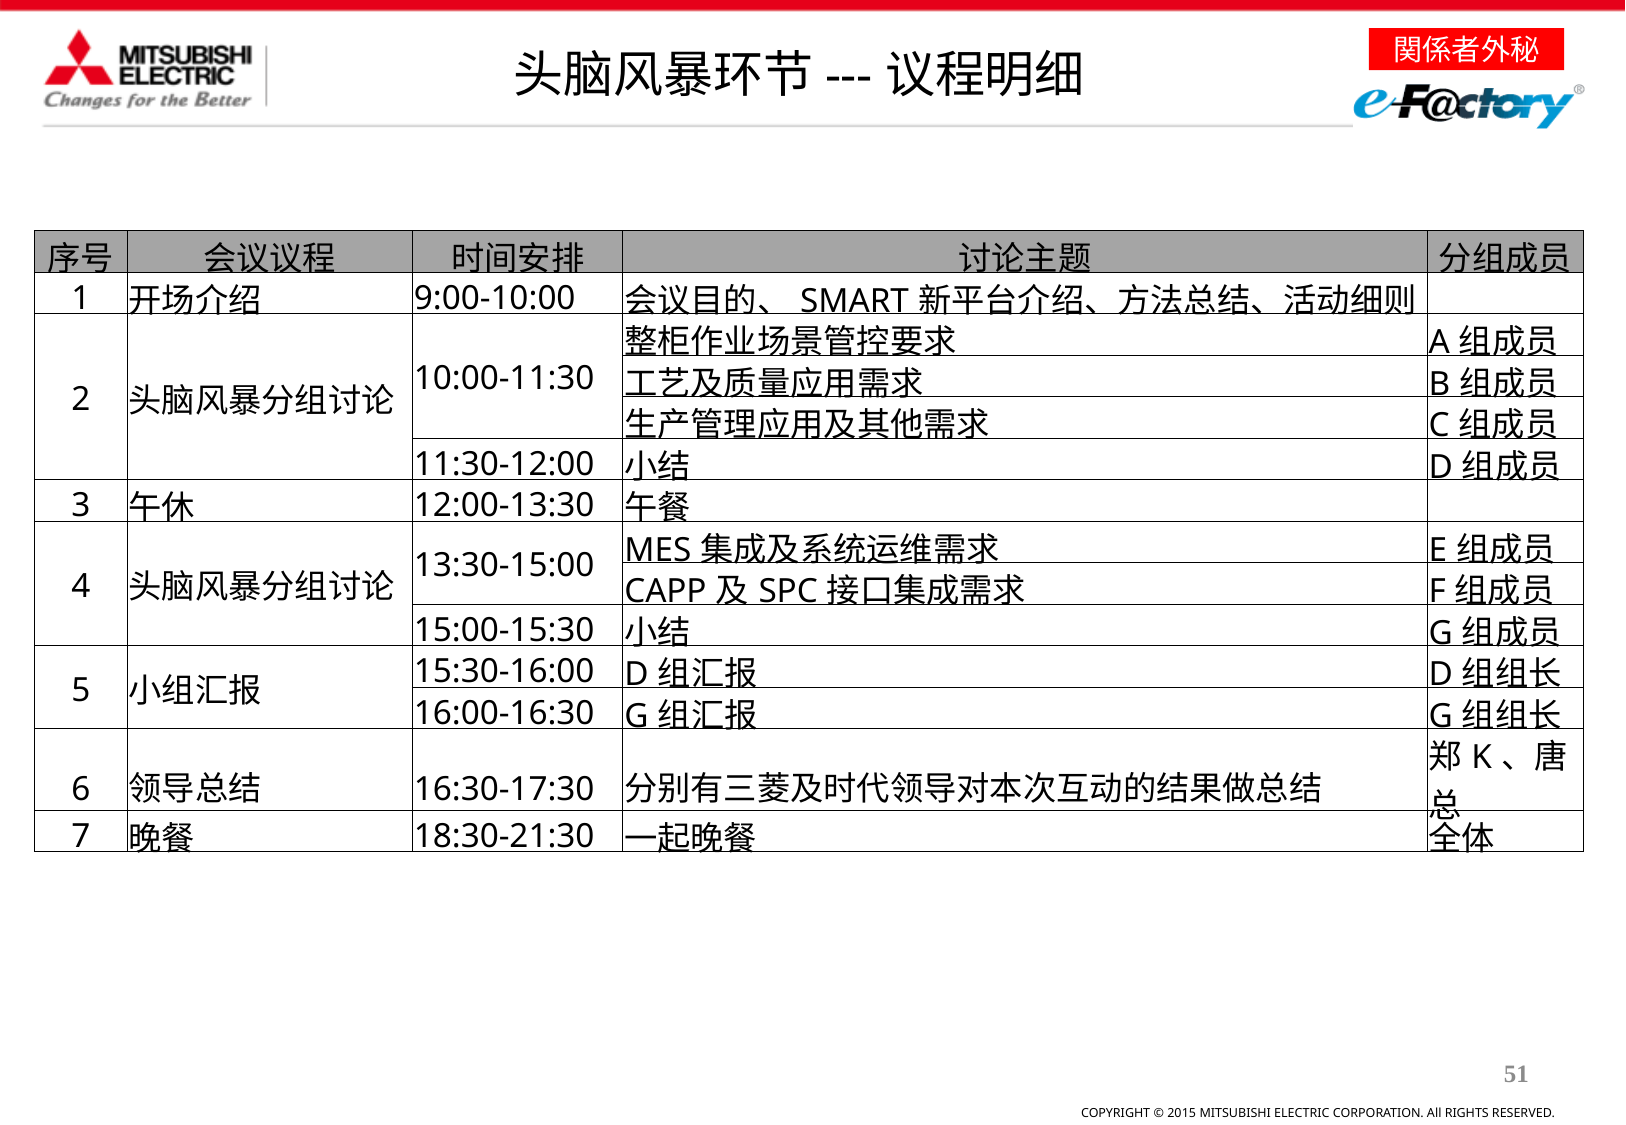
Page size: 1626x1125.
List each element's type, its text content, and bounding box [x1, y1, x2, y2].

table_cell 12:00-13:30 [413, 480, 622, 521]
table_cell 小结 [623, 439, 1427, 479]
table_cell F组成员 [1428, 563, 1583, 604]
table_cell 头脑风暴分组讨论 [128, 314, 412, 479]
table_cell 15:30-16:00 [413, 646, 622, 687]
table_cell 整柜作业场景管控要求 [623, 314, 1427, 355]
text_box 头脑风暴环节---议程明细 [361, 35, 1237, 111]
table_cell D组汇报 [623, 646, 1427, 687]
table_cell G组组长 [1428, 688, 1583, 728]
table_cell 9:00-10:00 [413, 273, 622, 313]
table_cell 分别有三菱及时代领导对本次互动的结果做总结 [623, 729, 1427, 810]
table_cell 10:00-11:30 [413, 314, 622, 438]
table_header 时间安排 [413, 231, 622, 272]
table_cell 15:00-15:30 [413, 605, 622, 645]
table_cell D组成员 [1428, 439, 1583, 479]
table_cell 2 [35, 314, 127, 479]
table_cell 头脑风暴分组讨论 [128, 522, 412, 645]
table_cell 晚餐 [128, 811, 412, 851]
table_cell 会议目的、SMART新平台介绍、方法总结、活动细则 [623, 273, 1427, 313]
table_cell 开场介绍 [128, 273, 412, 313]
table_cell 一起晚餐 [623, 811, 1427, 851]
table_header 序号 [35, 231, 127, 272]
table_cell [1428, 480, 1583, 521]
table_cell A组成员 [1428, 314, 1583, 355]
table_cell 4 [35, 522, 127, 645]
table_cell 16:00-16:30 [413, 688, 622, 728]
table_cell 18:30-21:30 [413, 811, 622, 851]
table_cell 郑K、唐总 [1428, 729, 1583, 810]
table_cell 13:30-15:00 [413, 522, 622, 604]
table_cell G组成员 [1428, 605, 1583, 645]
table_cell E组成员 [1428, 522, 1583, 562]
table_header 分组成员 [1428, 231, 1583, 272]
table_cell 6 [35, 729, 127, 810]
table_cell 1 [35, 273, 127, 313]
table_cell CAPP及SPC接口集成需求 [623, 563, 1427, 604]
table_cell [1428, 273, 1583, 313]
table_cell 午休 [128, 480, 412, 521]
table_cell 11:30-12:00 [413, 439, 622, 479]
table_cell 小组汇报 [128, 646, 412, 728]
table_cell G组汇报 [623, 688, 1427, 728]
table_cell MES集成及系统运维需求 [623, 522, 1427, 562]
table_cell B组成员 [1428, 356, 1583, 396]
slide_number 51 [1164, 1042, 1544, 1103]
table_cell 午餐 [623, 480, 1427, 521]
table_cell 小结 [623, 605, 1427, 645]
table_header 讨论主题 [623, 231, 1427, 272]
table_cell 5 [35, 646, 127, 728]
table_cell 领导总结 [128, 729, 412, 810]
table_cell D组组长 [1428, 646, 1583, 687]
table_cell 16:30-17:30 [413, 729, 622, 810]
picture [0, 0, 1625, 1125]
table_header 会议议程 [128, 231, 412, 272]
table_cell C组成员 [1428, 397, 1583, 438]
table_cell 7 [35, 811, 127, 851]
table_cell 全体 [1428, 811, 1583, 851]
table_cell 生产管理应用及其他需求 [623, 397, 1427, 438]
table_cell 3 [35, 480, 127, 521]
table_cell 工艺及质量应用需求 [623, 356, 1427, 396]
